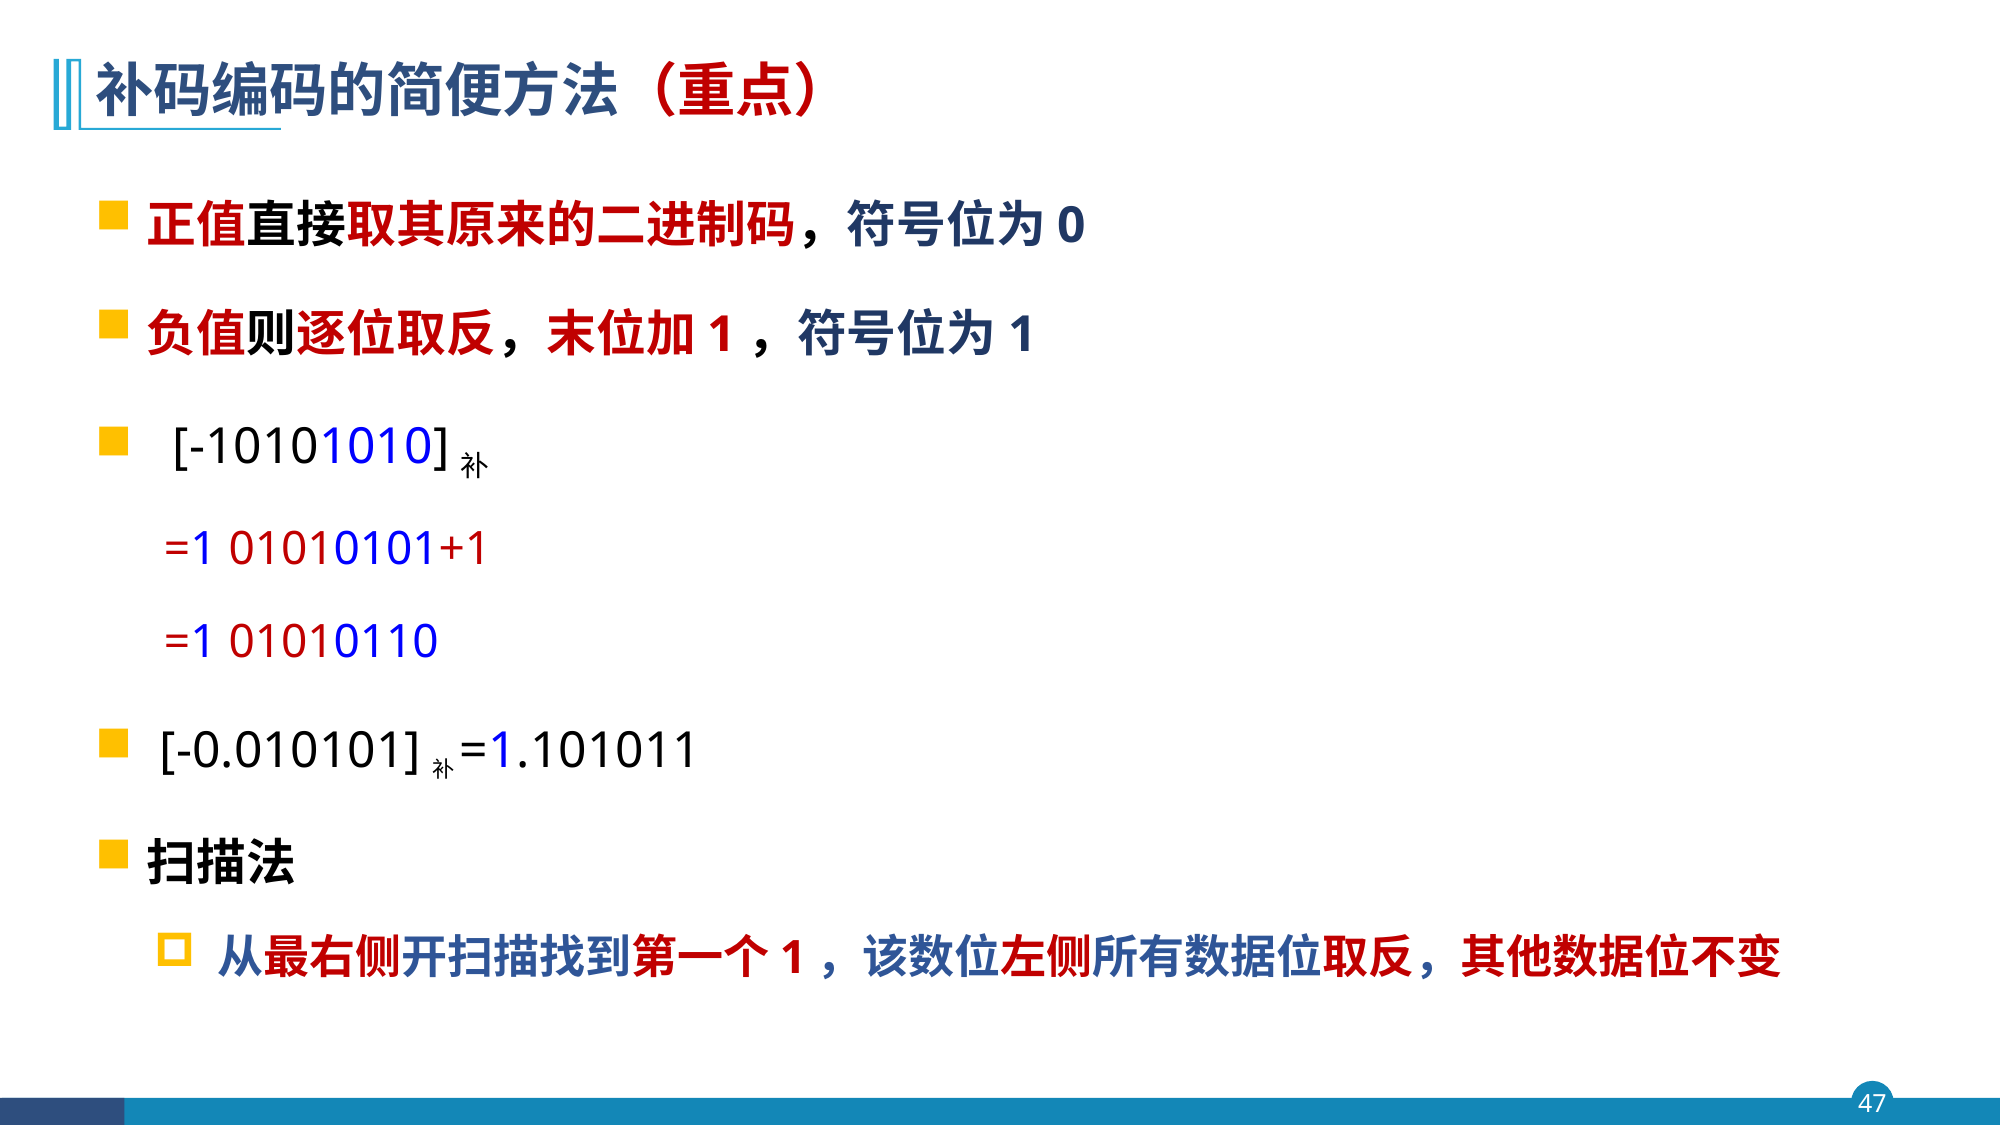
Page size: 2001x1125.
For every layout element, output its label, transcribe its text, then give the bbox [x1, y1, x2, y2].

title 补码编码的简便方法（重点） [80, 42, 1805, 144]
list 正值直接取其原来的二进制码，符号位为0 负值则逐位取反，末位加1，符号位为1 [-10101010]补 =1 01010101+1 =1 01010110 [-0.010101]补=1.101011 扫描法 从最右侧开扫描找到第一个1，该数位左侧所有数据位取反，其他数据位不变 [80, 154, 1805, 1080]
